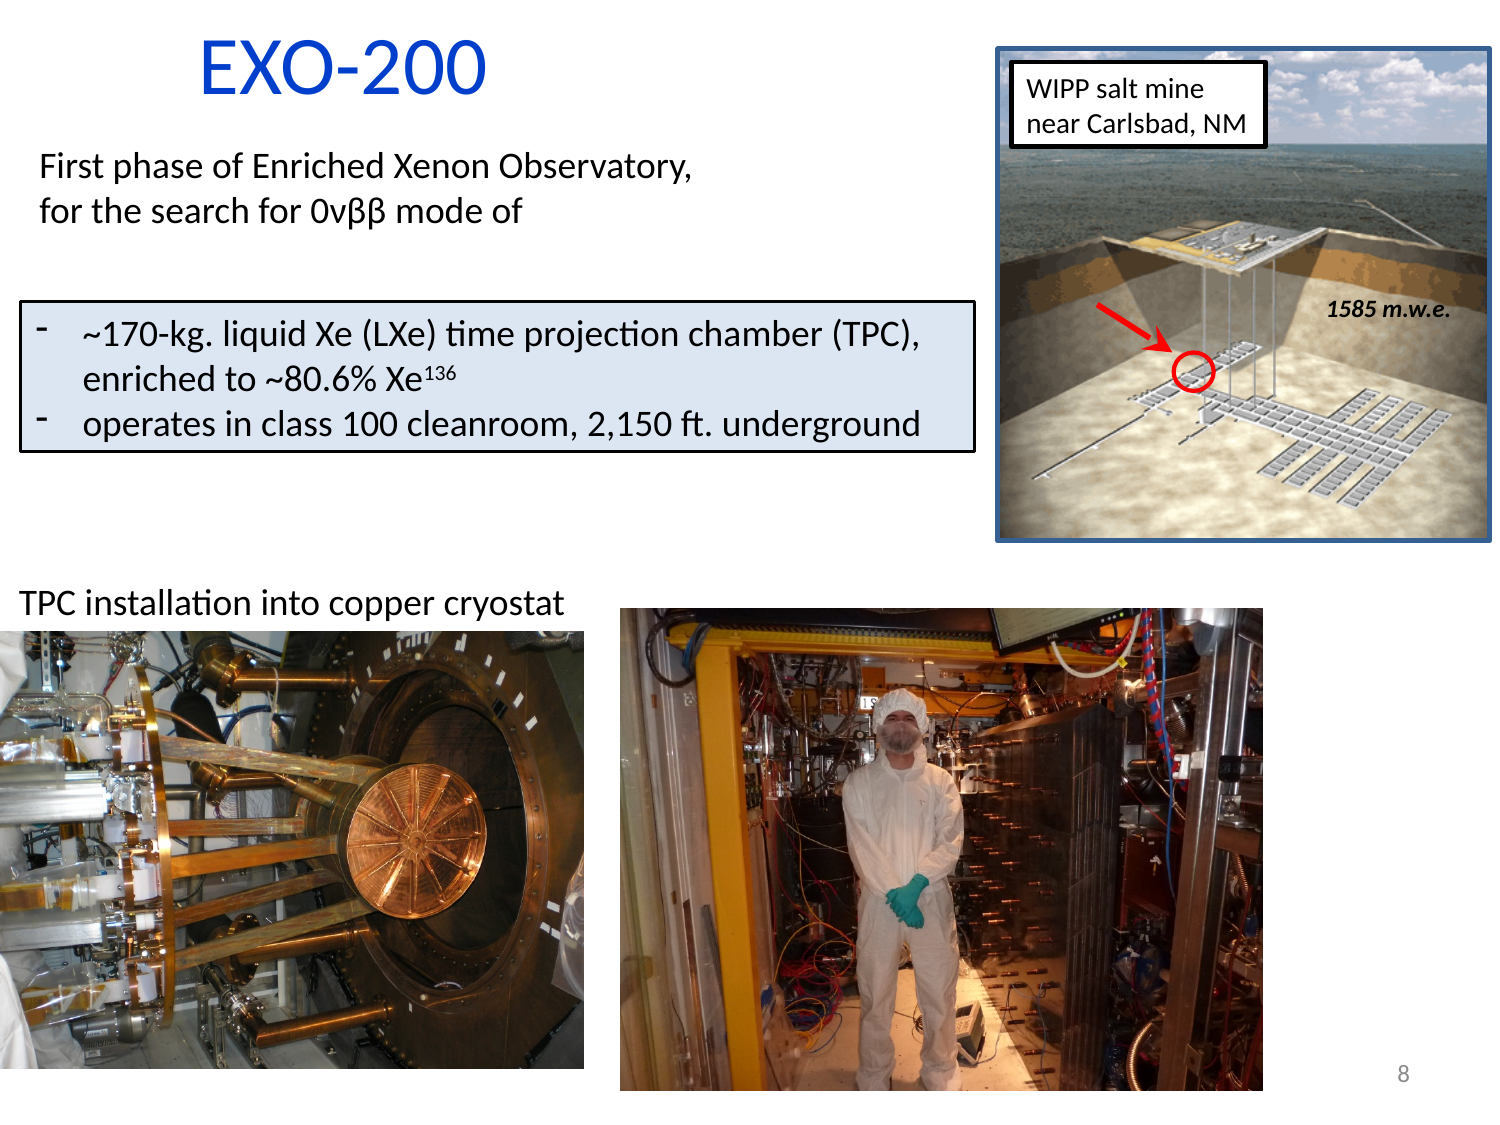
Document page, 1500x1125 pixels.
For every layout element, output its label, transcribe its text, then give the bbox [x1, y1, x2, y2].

text_box EXO-200 [149, 3, 538, 119]
picture [0, 630, 584, 1069]
picture [999, 50, 1488, 539]
text_box ~170-kg. liquid Xe (LXe) time projection chamber (TPC), enriched to ~80.6% Xe136 operates in class 100 cleanroom, 2,150 ft. underground [20, 301, 975, 452]
slide_number 8 [1074, 1042, 1425, 1103]
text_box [1096, 304, 1173, 353]
text_box TPC installation into copper cryostat [4, 570, 581, 629]
picture [619, 608, 1263, 1091]
